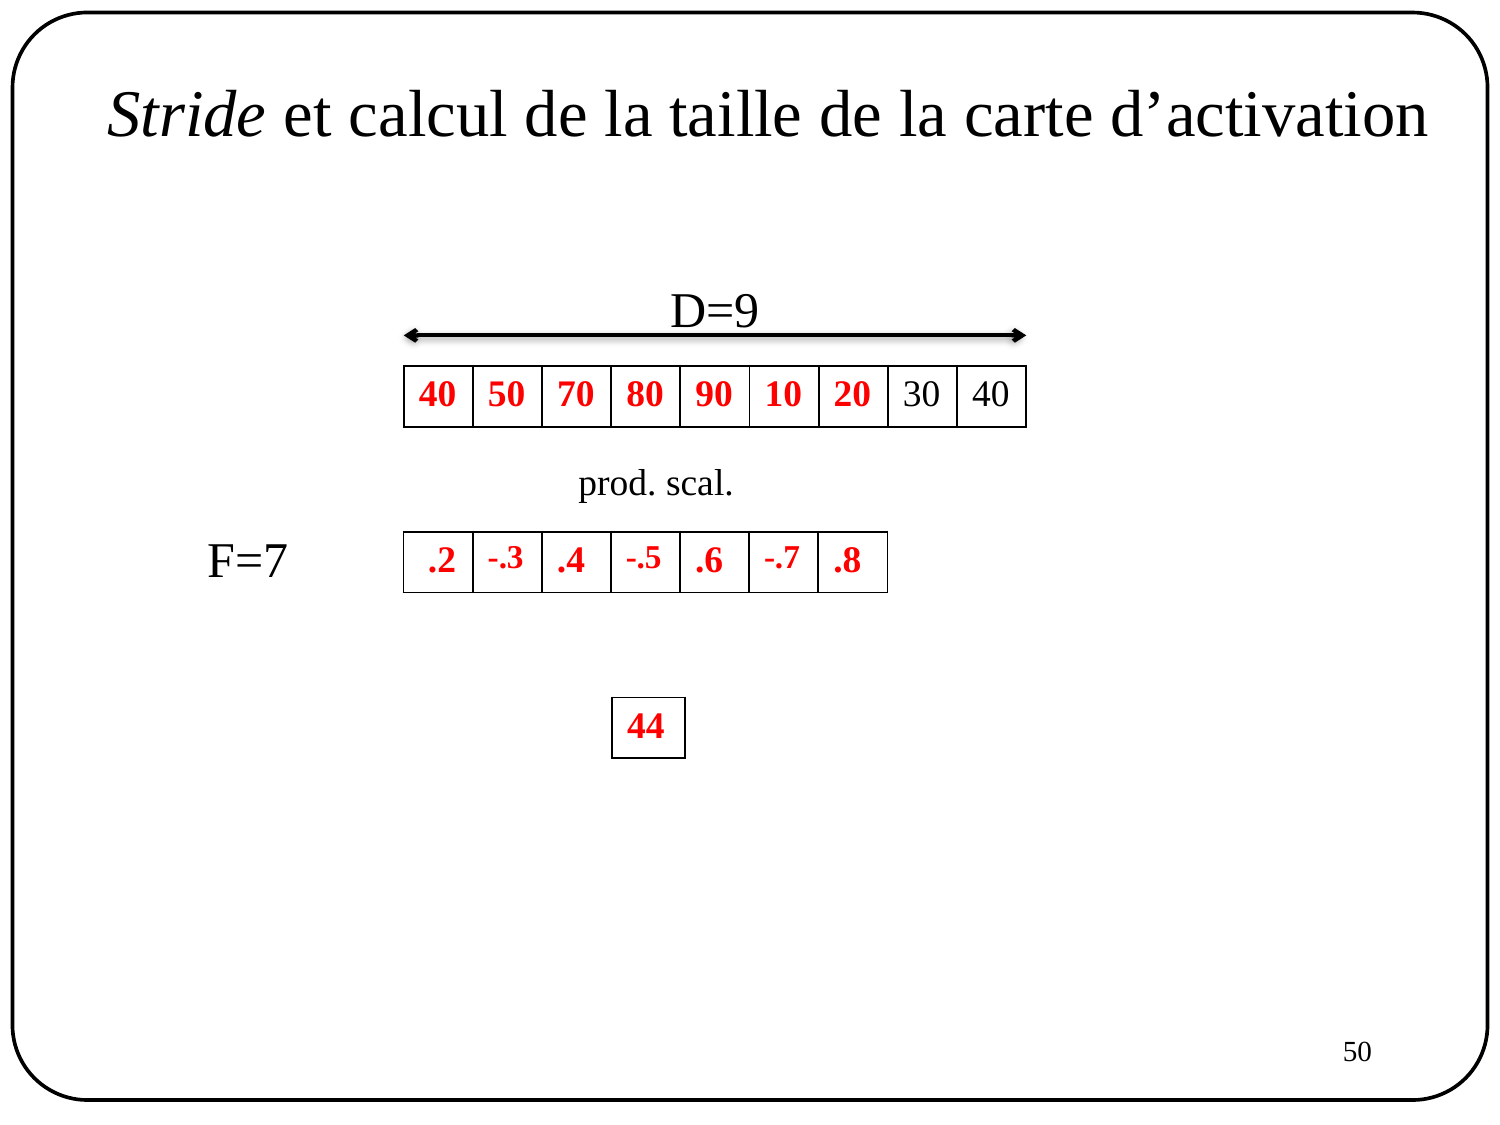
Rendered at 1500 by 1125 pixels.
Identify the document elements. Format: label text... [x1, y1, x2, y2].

table_header -.5 [612, 533, 679, 592]
table_header -.3 [474, 533, 541, 592]
text_box Stride et calcul de la taille de la carte d’activation [92, 62, 1447, 158]
table_header 30 [889, 367, 956, 426]
table_header 40 [958, 367, 1025, 426]
slide_number 50 [1074, 1024, 1388, 1101]
table_header 40 [405, 367, 472, 426]
text_box F=7 [192, 519, 304, 595]
table_header 70 [543, 367, 610, 426]
table_header 44 [613, 698, 684, 757]
table_header 80 [612, 367, 679, 426]
table_header -.7 [750, 533, 817, 592]
table_header .4 [543, 533, 610, 592]
table_header 50 [474, 367, 541, 426]
table_header 90 [681, 367, 749, 426]
text_box prod. scal. [563, 450, 749, 511]
table_header .8 [819, 533, 887, 592]
table_header 10 [750, 367, 818, 426]
text_box D=9 [655, 269, 775, 334]
table_header 20 [820, 367, 887, 426]
table_header .2 [404, 533, 472, 592]
table_header .6 [681, 533, 748, 592]
